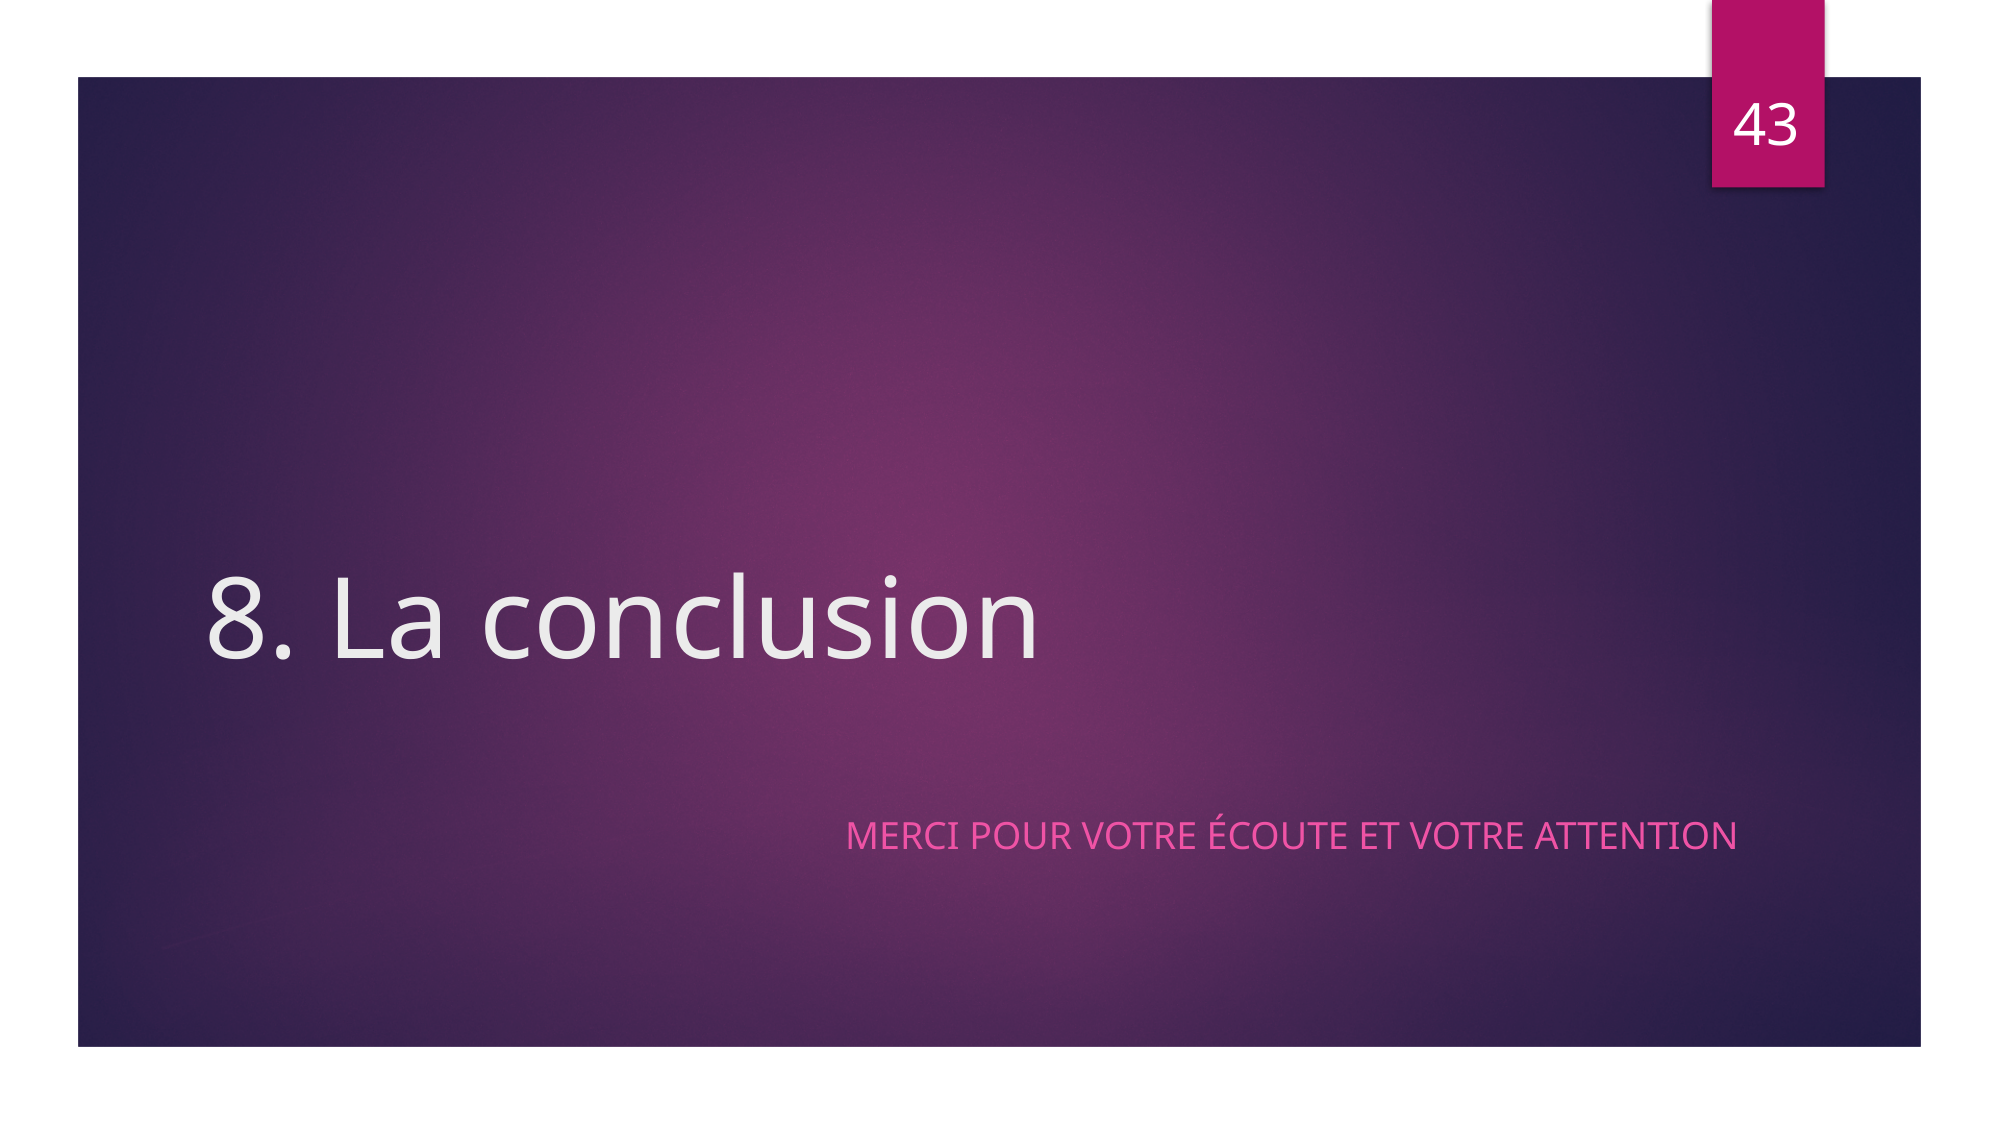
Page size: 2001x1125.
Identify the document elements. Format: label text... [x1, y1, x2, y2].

subtitle Merci pour votre écoute et votre attention [830, 804, 1767, 876]
title 8. La conclusion [189, 511, 1638, 689]
slide_number 43 [1698, 48, 1836, 175]
